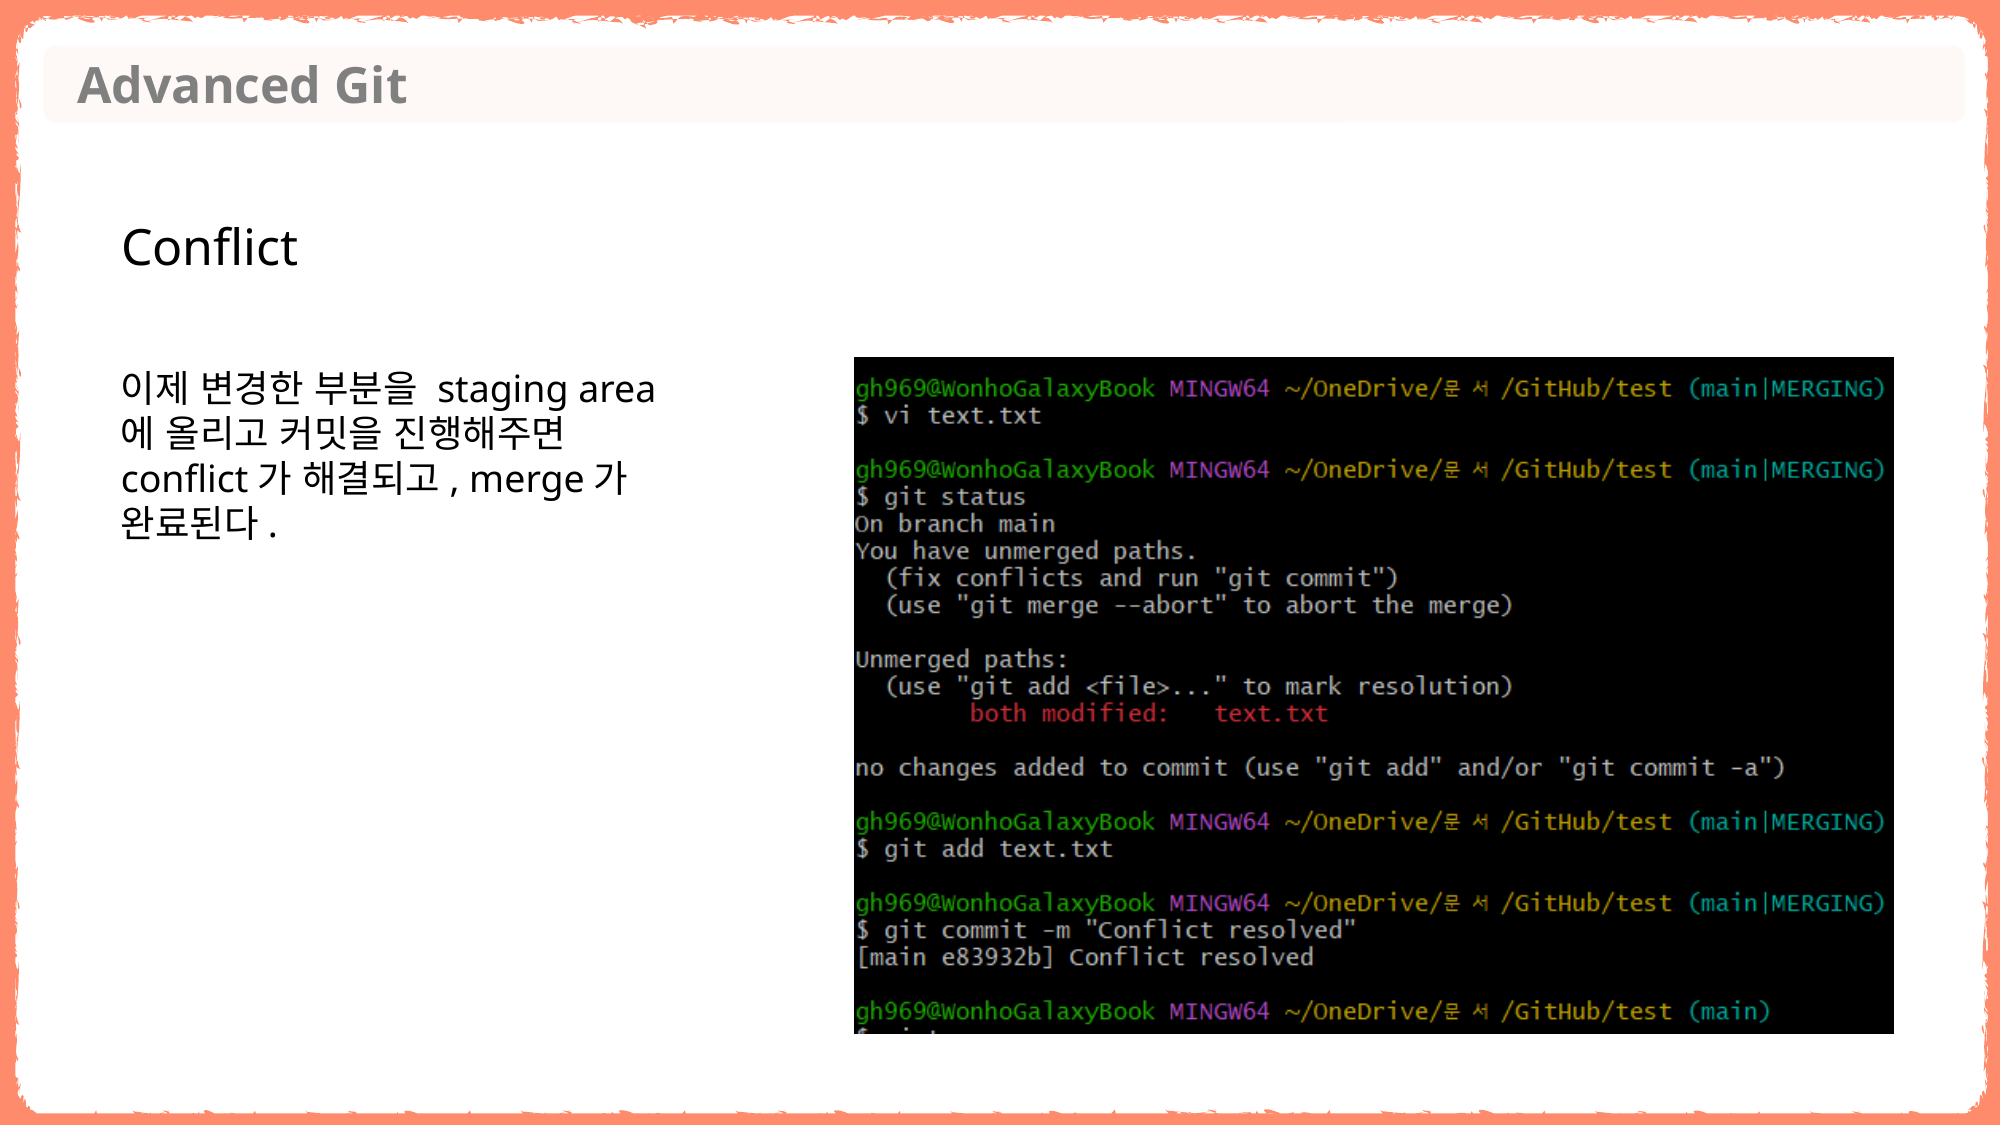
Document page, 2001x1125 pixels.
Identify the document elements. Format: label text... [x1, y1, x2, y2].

picture [854, 357, 1894, 1035]
text_box Conflict [106, 207, 1133, 283]
text_box [0, 0, 2000, 1125]
text_box 이제 변경한 부분을 staging area에 올리고 커밋을 진행해주면 conflict가 해결되고, merge가 완료된다. [106, 357, 694, 553]
text_box Advanced Git [42, 44, 1967, 124]
